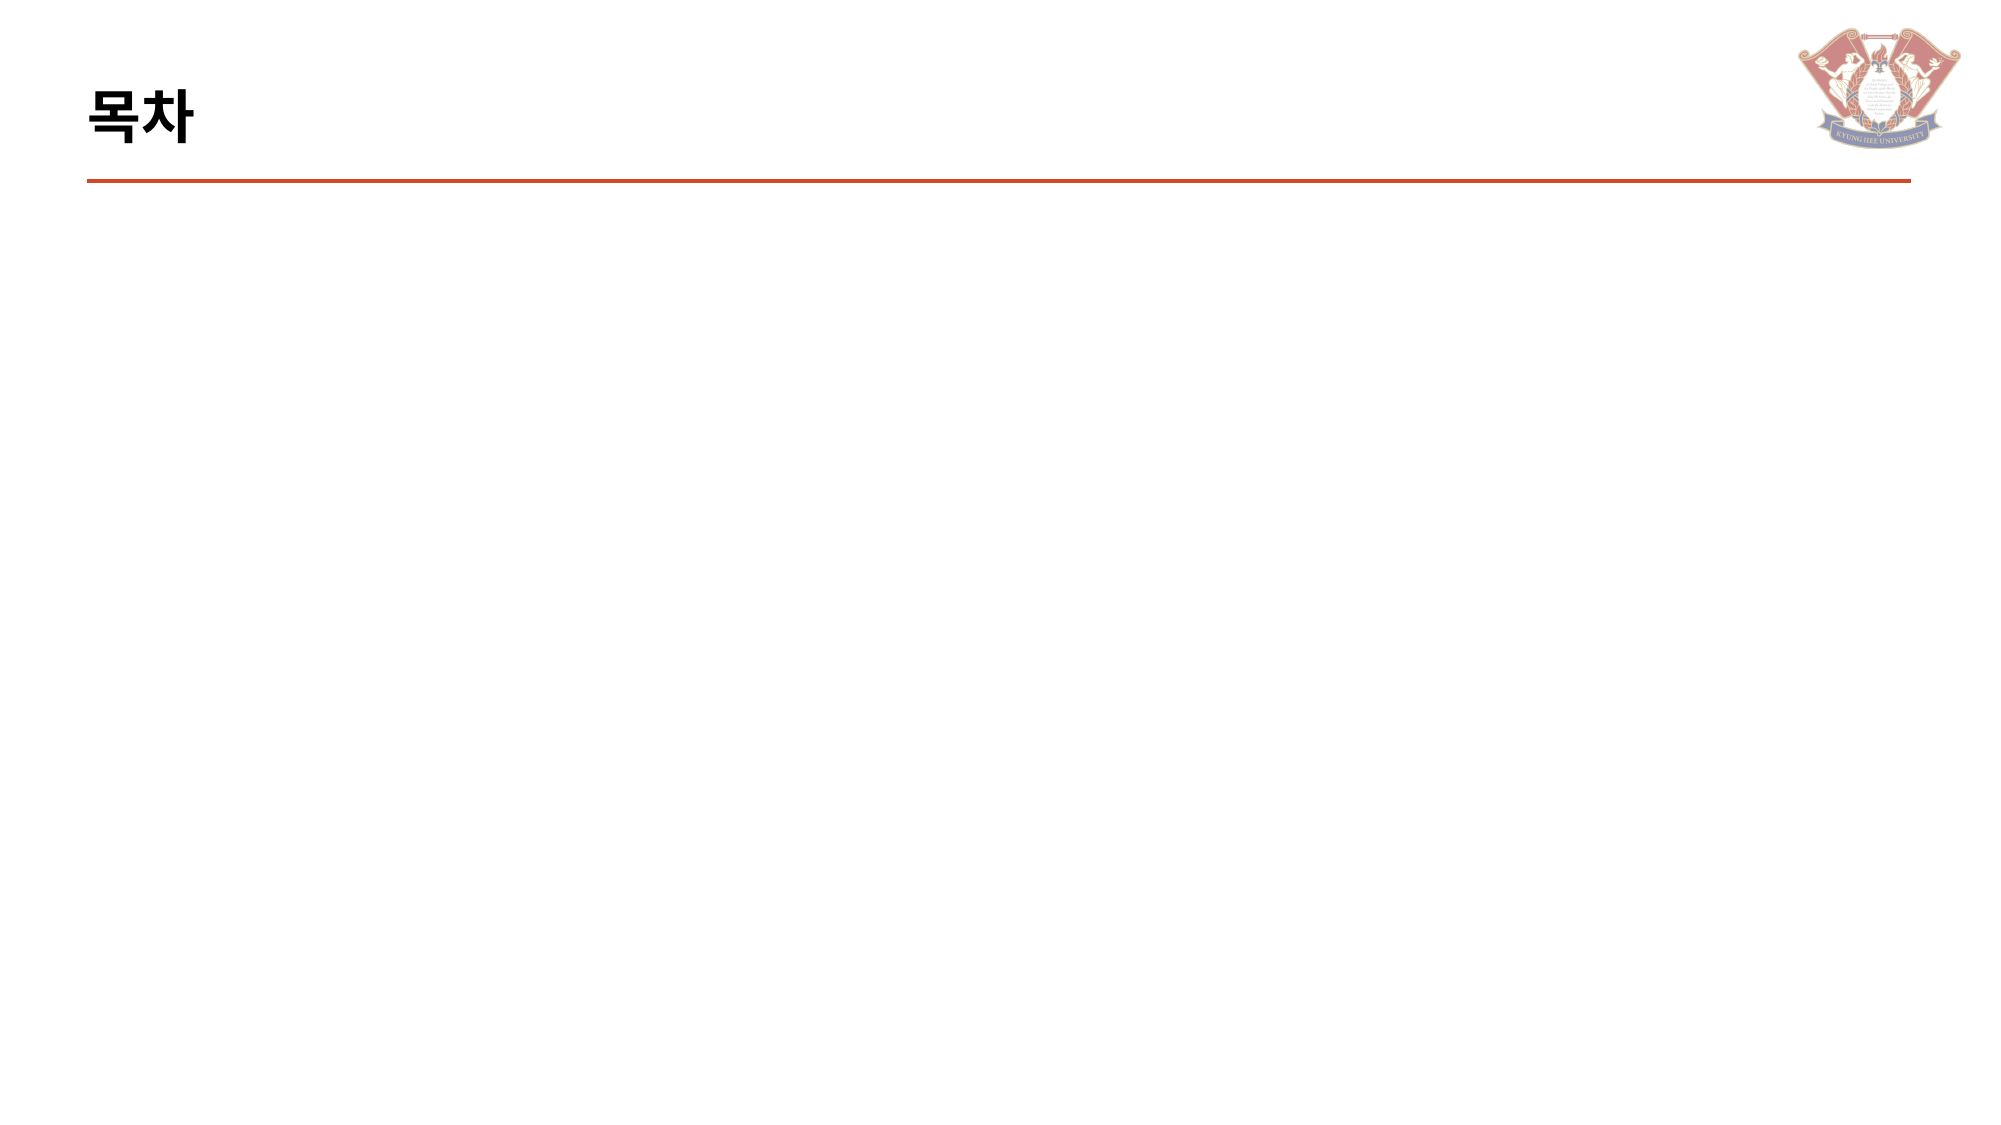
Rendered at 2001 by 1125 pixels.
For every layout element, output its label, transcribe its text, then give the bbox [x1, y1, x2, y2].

title 목차 [72, 67, 1574, 173]
picture [1798, 28, 1961, 149]
